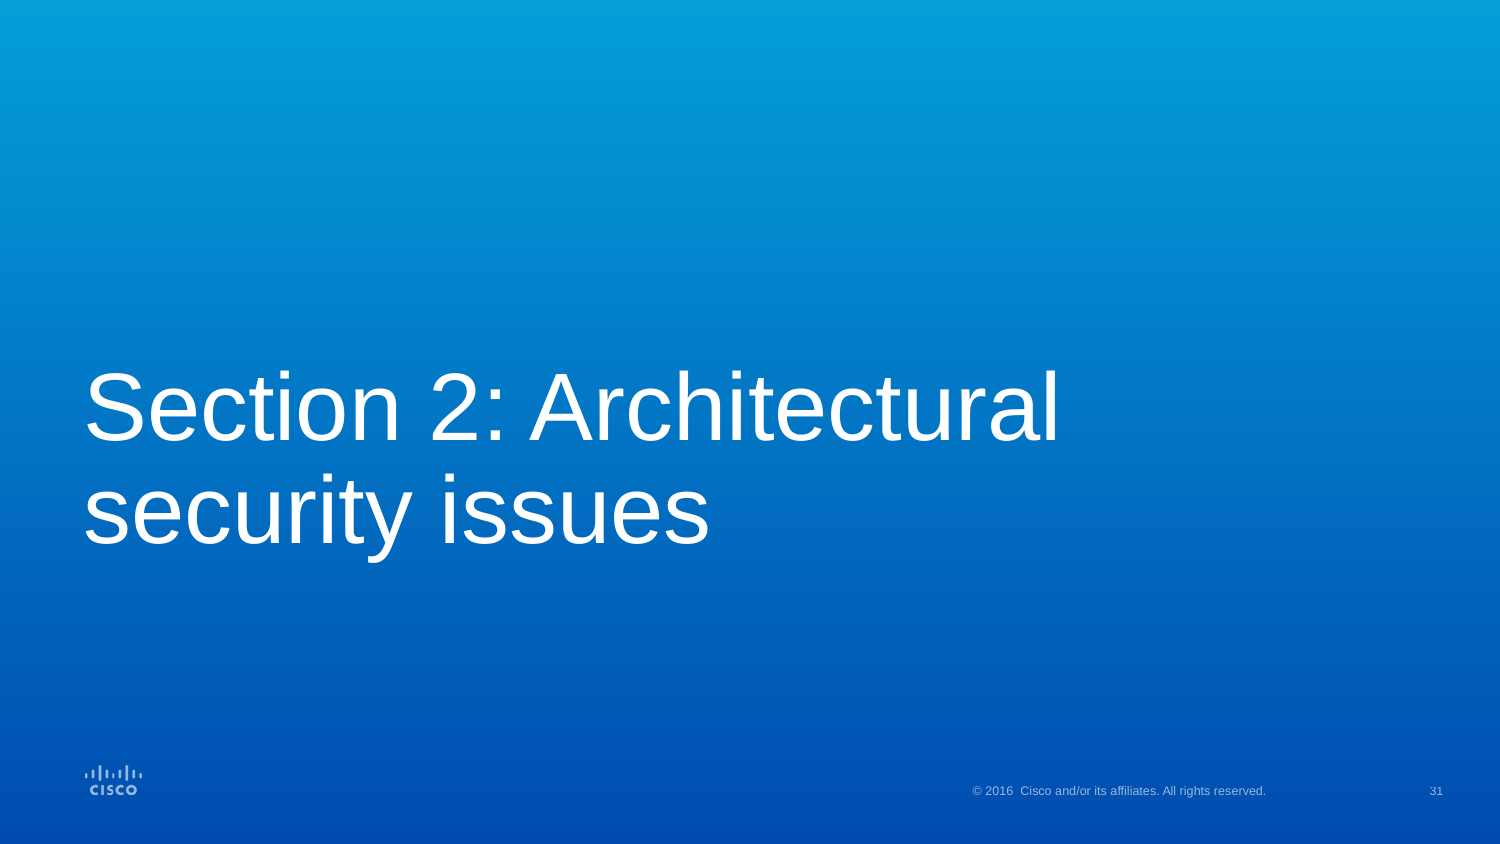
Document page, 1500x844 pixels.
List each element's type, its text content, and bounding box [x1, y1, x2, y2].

title Section 2: Architectural security issues [68, 150, 1348, 572]
